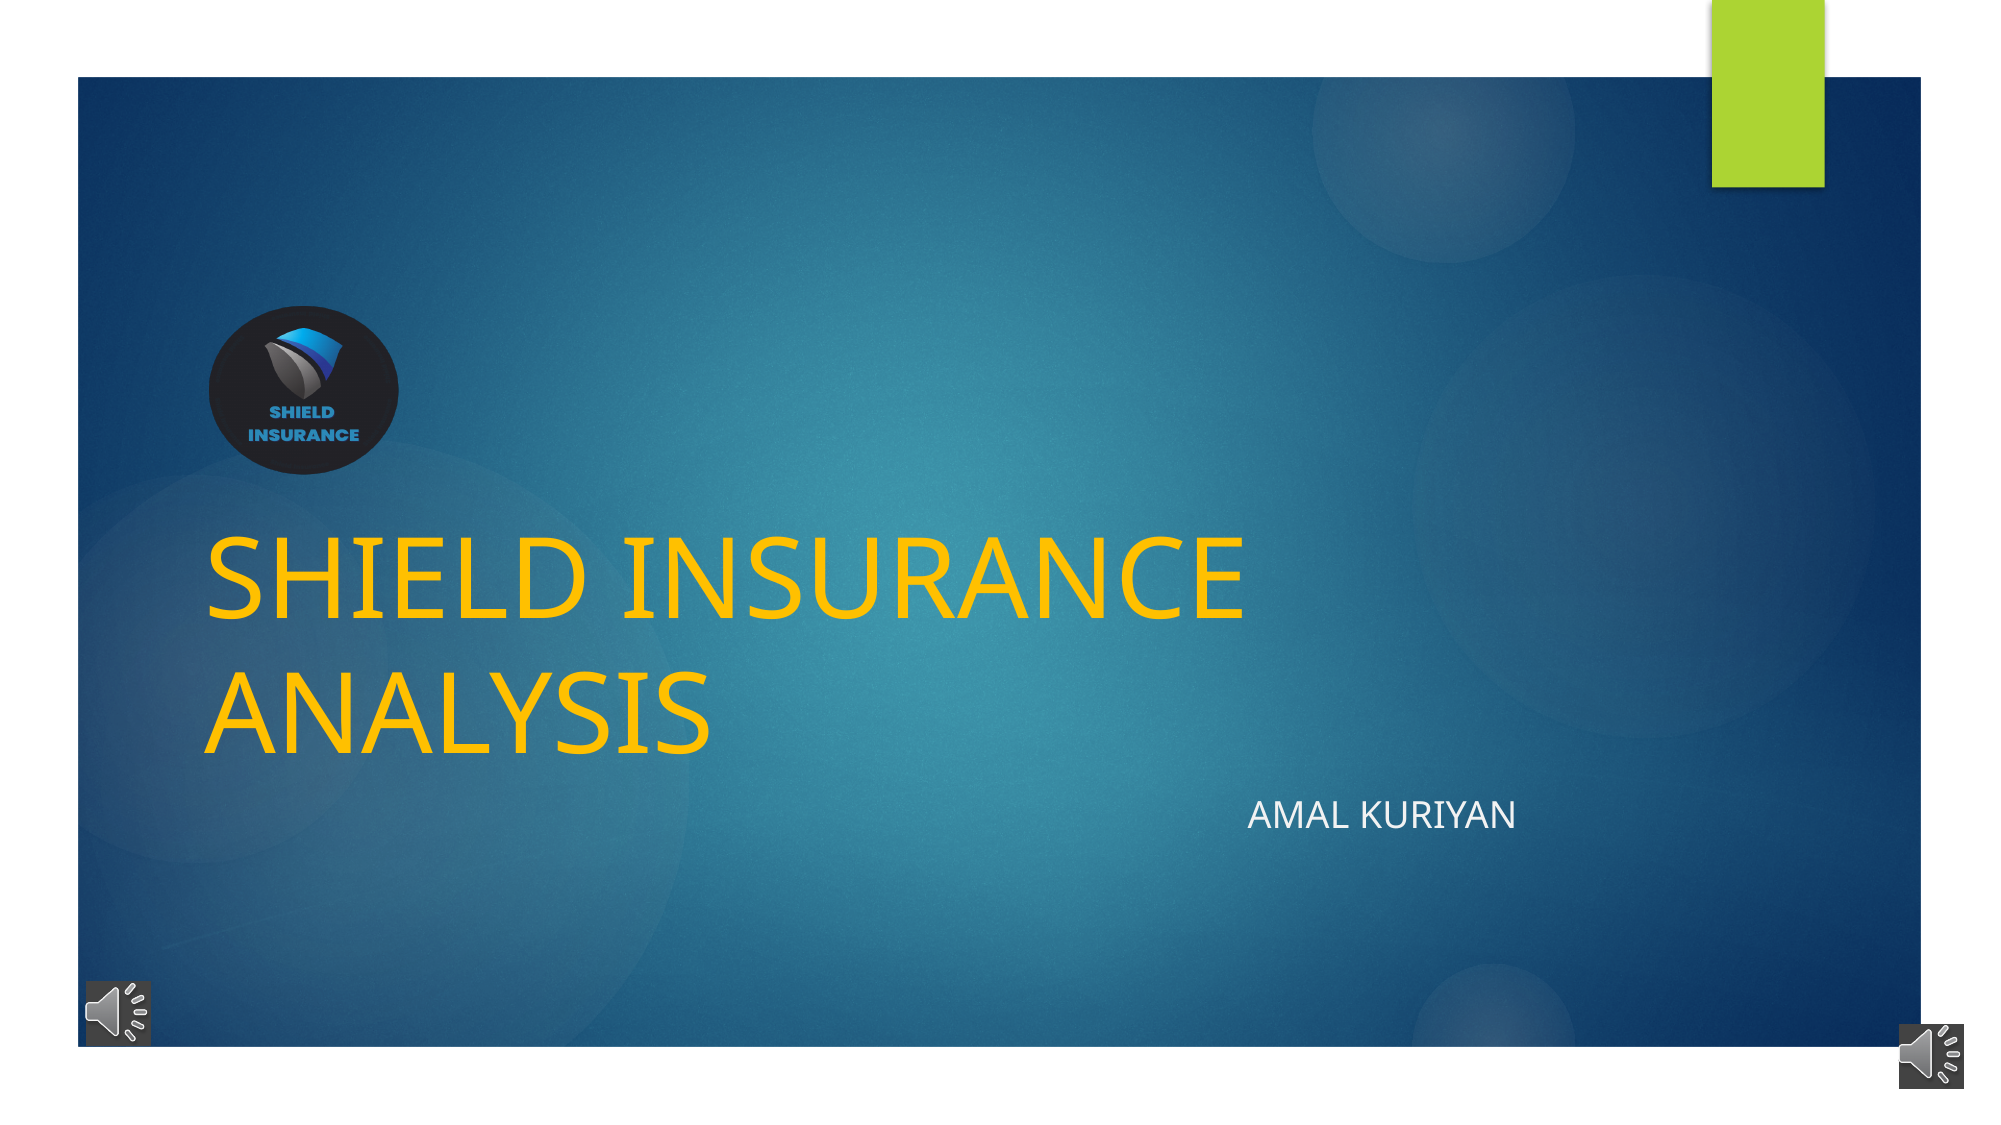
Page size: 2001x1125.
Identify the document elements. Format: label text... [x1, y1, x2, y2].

subtitle AMAL KURIYAN [189, 783, 1638, 925]
picture [84, 980, 152, 1048]
title SHIELD INSURANCE ANALYSIS [189, 344, 1638, 783]
picture [1897, 1022, 1965, 1090]
picture [200, 298, 407, 482]
